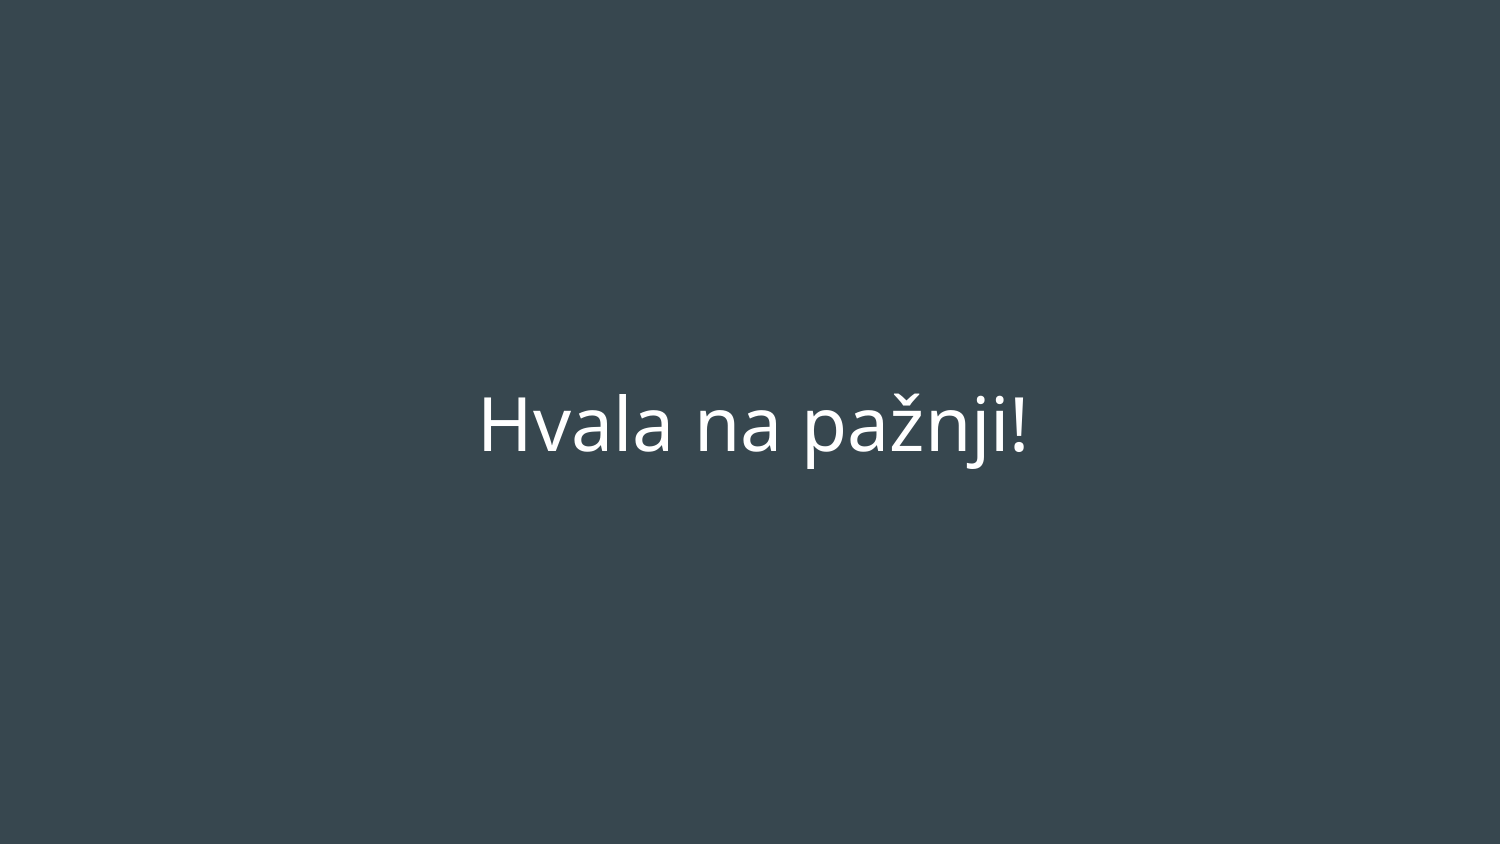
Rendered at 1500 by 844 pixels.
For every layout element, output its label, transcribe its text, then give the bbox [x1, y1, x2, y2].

title Hvala na pažnji! [110, 351, 1399, 493]
